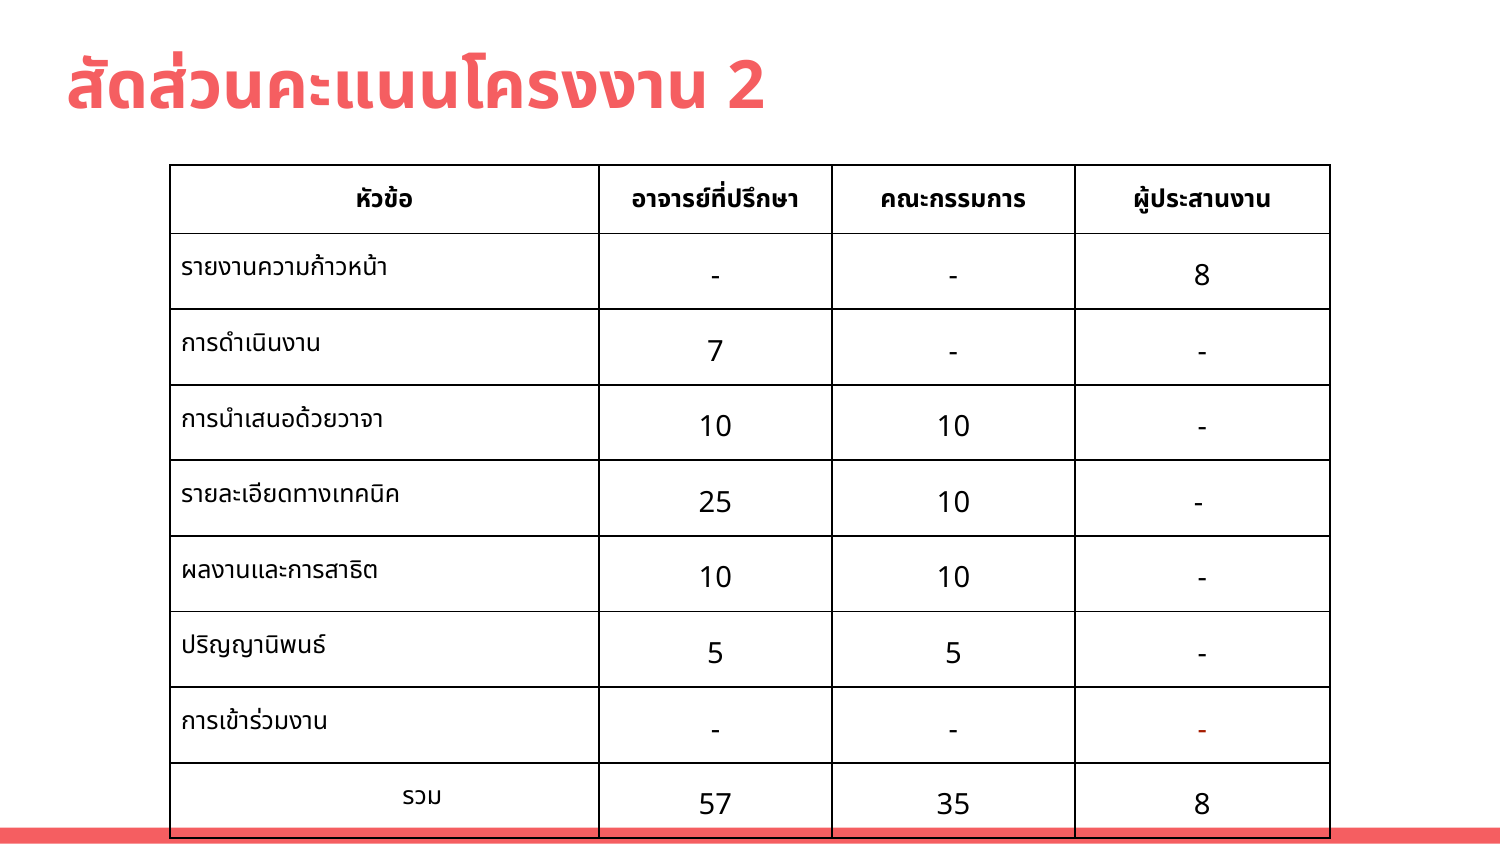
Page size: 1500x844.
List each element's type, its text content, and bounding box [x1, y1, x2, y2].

table_header ผู้ประสานงาน [1076, 166, 1329, 233]
table_cell 10 [600, 386, 831, 459]
table_header คณะกรรมการ [833, 166, 1074, 233]
table_header อาจารย์ที่ปรึกษา [600, 166, 831, 233]
table_cell 10 [833, 537, 1074, 611]
table_cell 25 [600, 461, 831, 535]
table_cell 57 [600, 764, 831, 837]
table_cell - [1076, 688, 1329, 762]
table_cell การนำเสนอด้วยวาจา [171, 386, 598, 459]
table_cell การเข้าร่วมงาน [171, 688, 598, 762]
title สัดส่วนคะแนนโครงงาน 2 [51, 26, 1449, 130]
table_cell - [833, 234, 1074, 308]
table_cell 5 [833, 612, 1074, 686]
table_cell 10 [833, 386, 1074, 459]
table_cell - [600, 234, 831, 308]
table_cell - [833, 688, 1074, 762]
table_cell - [1076, 612, 1329, 686]
table_cell 35 [833, 764, 1074, 837]
table_cell 8 [1076, 764, 1329, 837]
table_cell รายงานความก้าวหน้า [171, 234, 598, 308]
table_cell 10 [833, 461, 1074, 535]
table_cell การดำเนินงาน [171, 310, 598, 384]
table_cell 10 [600, 537, 831, 611]
table_cell - [1076, 537, 1329, 611]
table_header หัวข้อ [171, 166, 598, 233]
table_cell รายละเอียดทางเทคนิค [171, 461, 598, 535]
table_cell - [1076, 386, 1329, 459]
table_cell ผลงานและการสาธิต [171, 537, 598, 611]
table_cell - [600, 688, 831, 762]
table_cell 5 [600, 612, 831, 686]
table_cell - [1076, 310, 1329, 384]
table_cell 8 [1076, 234, 1329, 308]
table_cell 7 [600, 310, 831, 384]
table_cell รวม [171, 764, 598, 837]
table_cell ปริญญานิพนธ์ [171, 612, 598, 686]
table_cell - [833, 310, 1074, 384]
table_cell - [1076, 461, 1329, 535]
